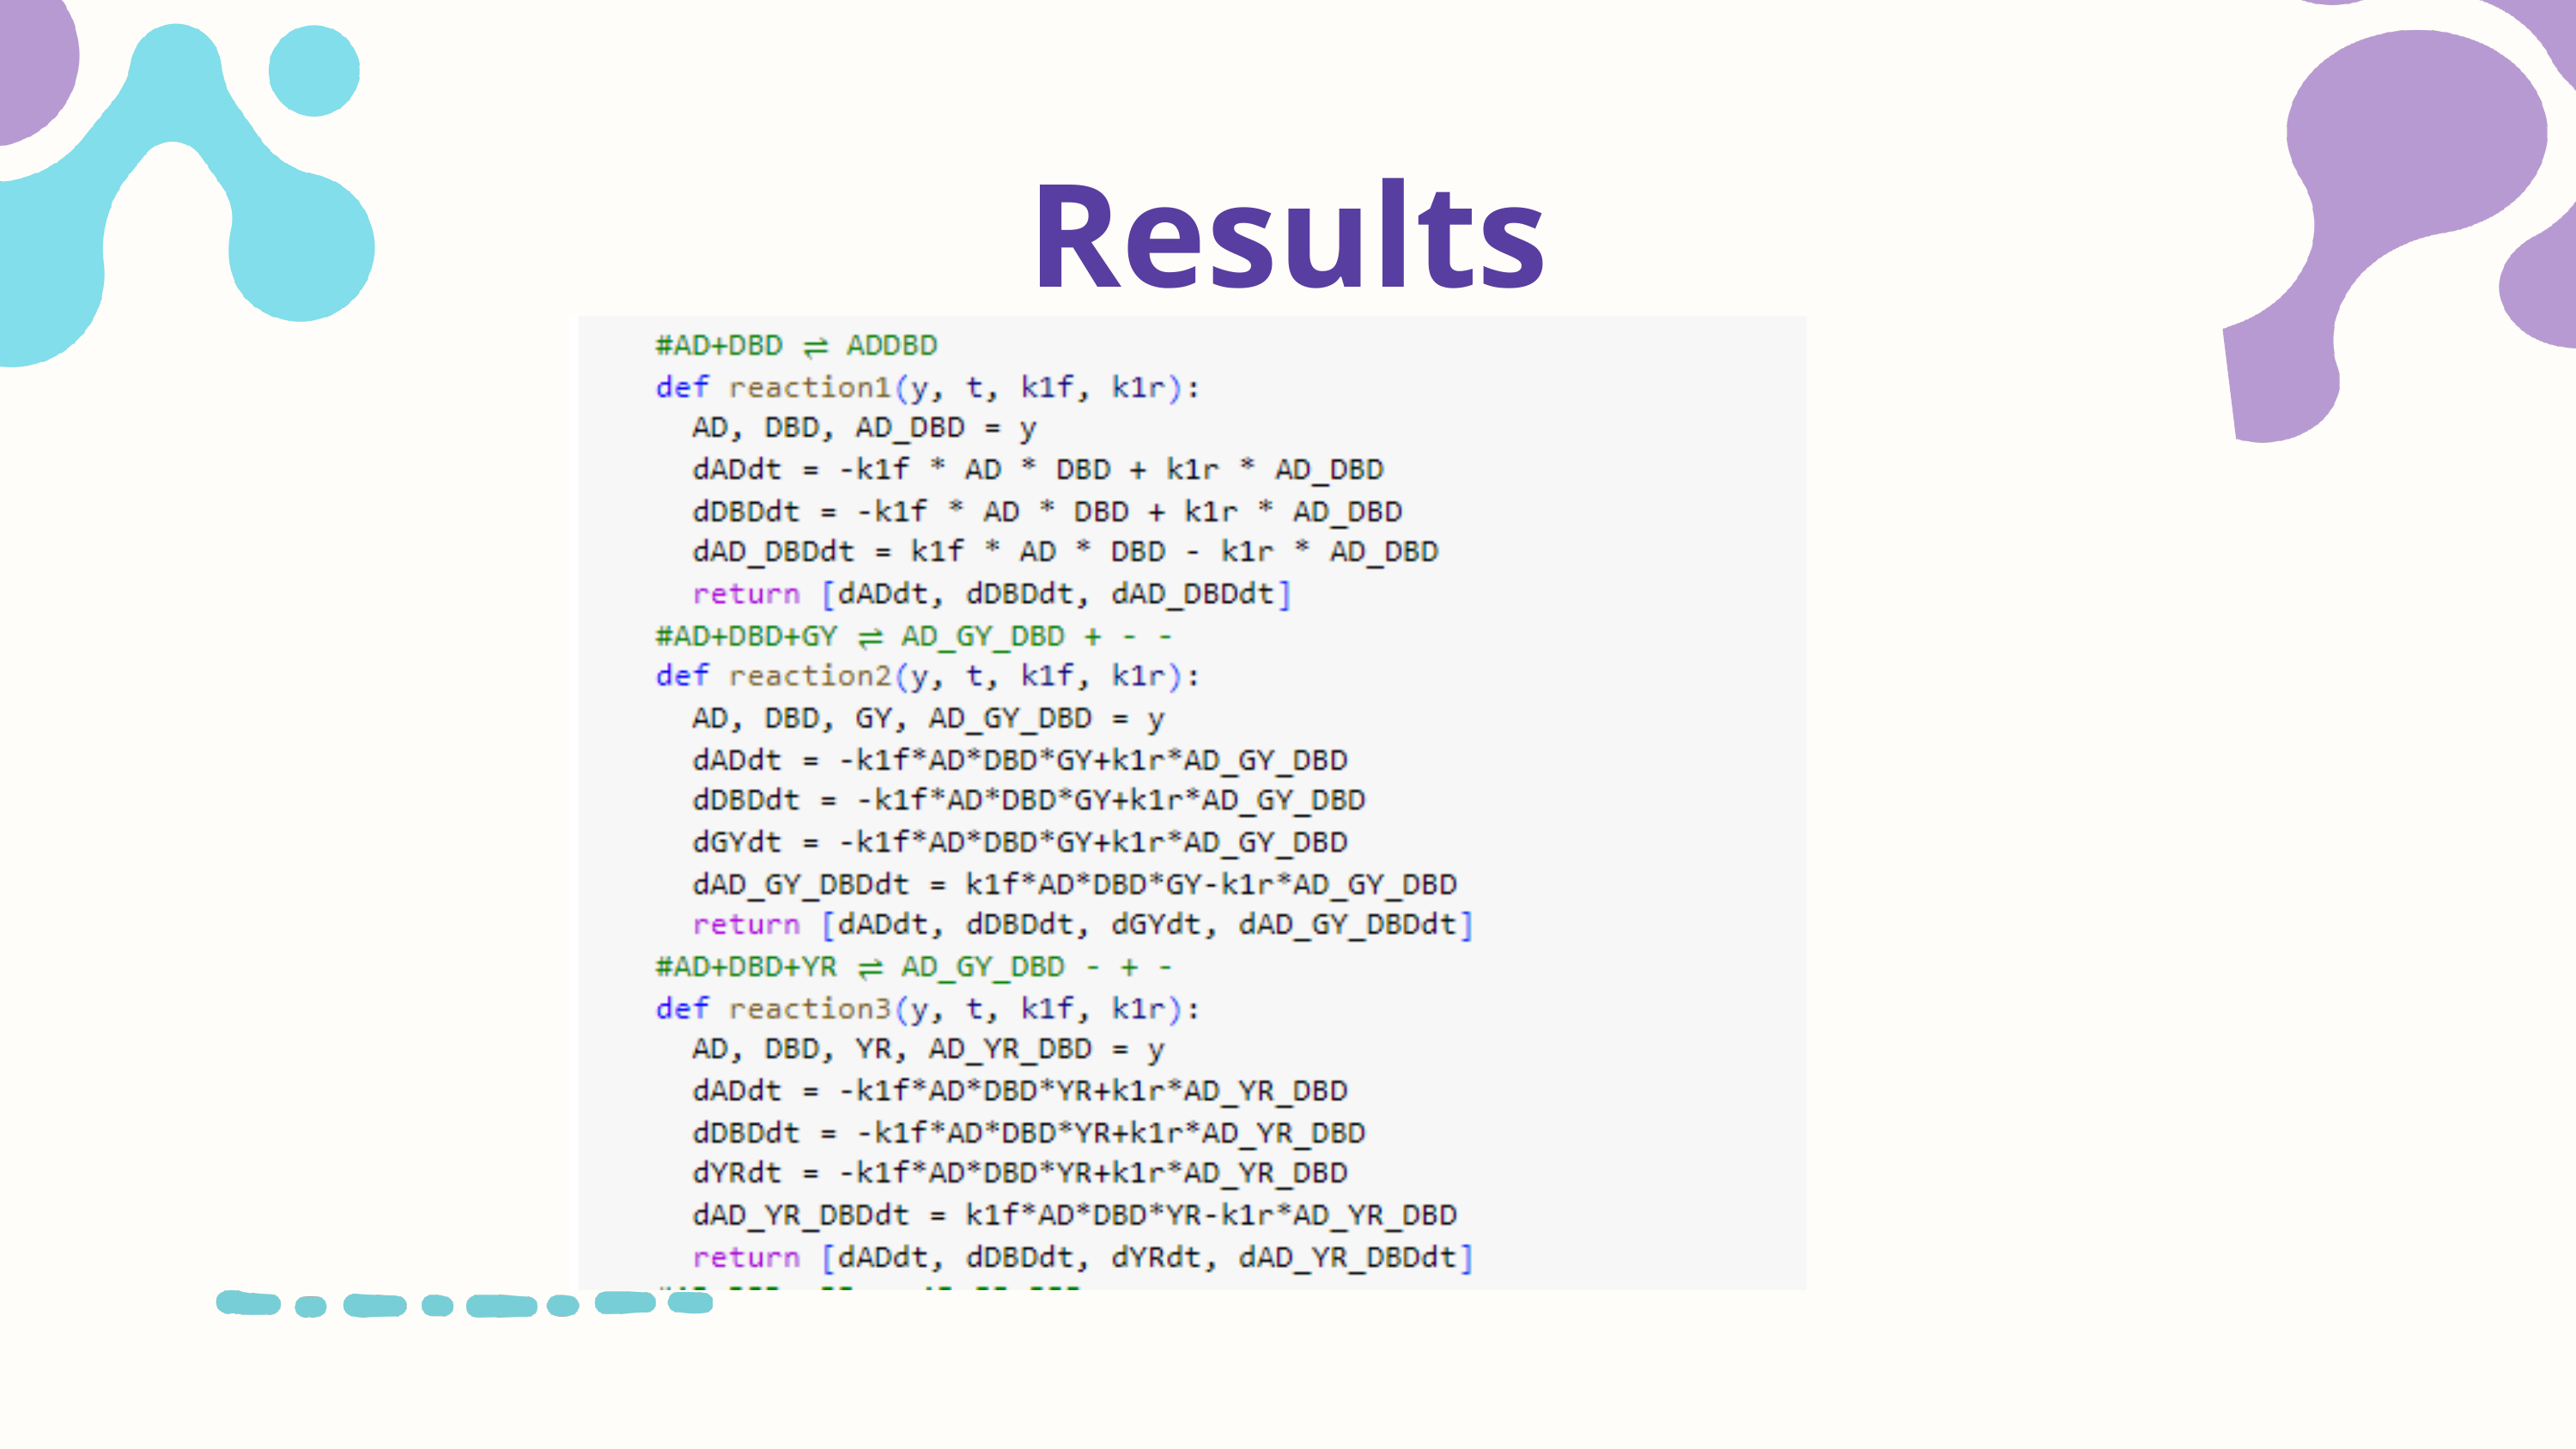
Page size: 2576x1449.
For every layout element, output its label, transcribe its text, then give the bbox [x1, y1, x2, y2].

text_box [0, 0, 386, 381]
text_box [2182, 0, 2576, 452]
text_box [214, 1289, 714, 1319]
text_box Results [474, 115, 2102, 316]
text_box [569, 316, 1807, 1290]
